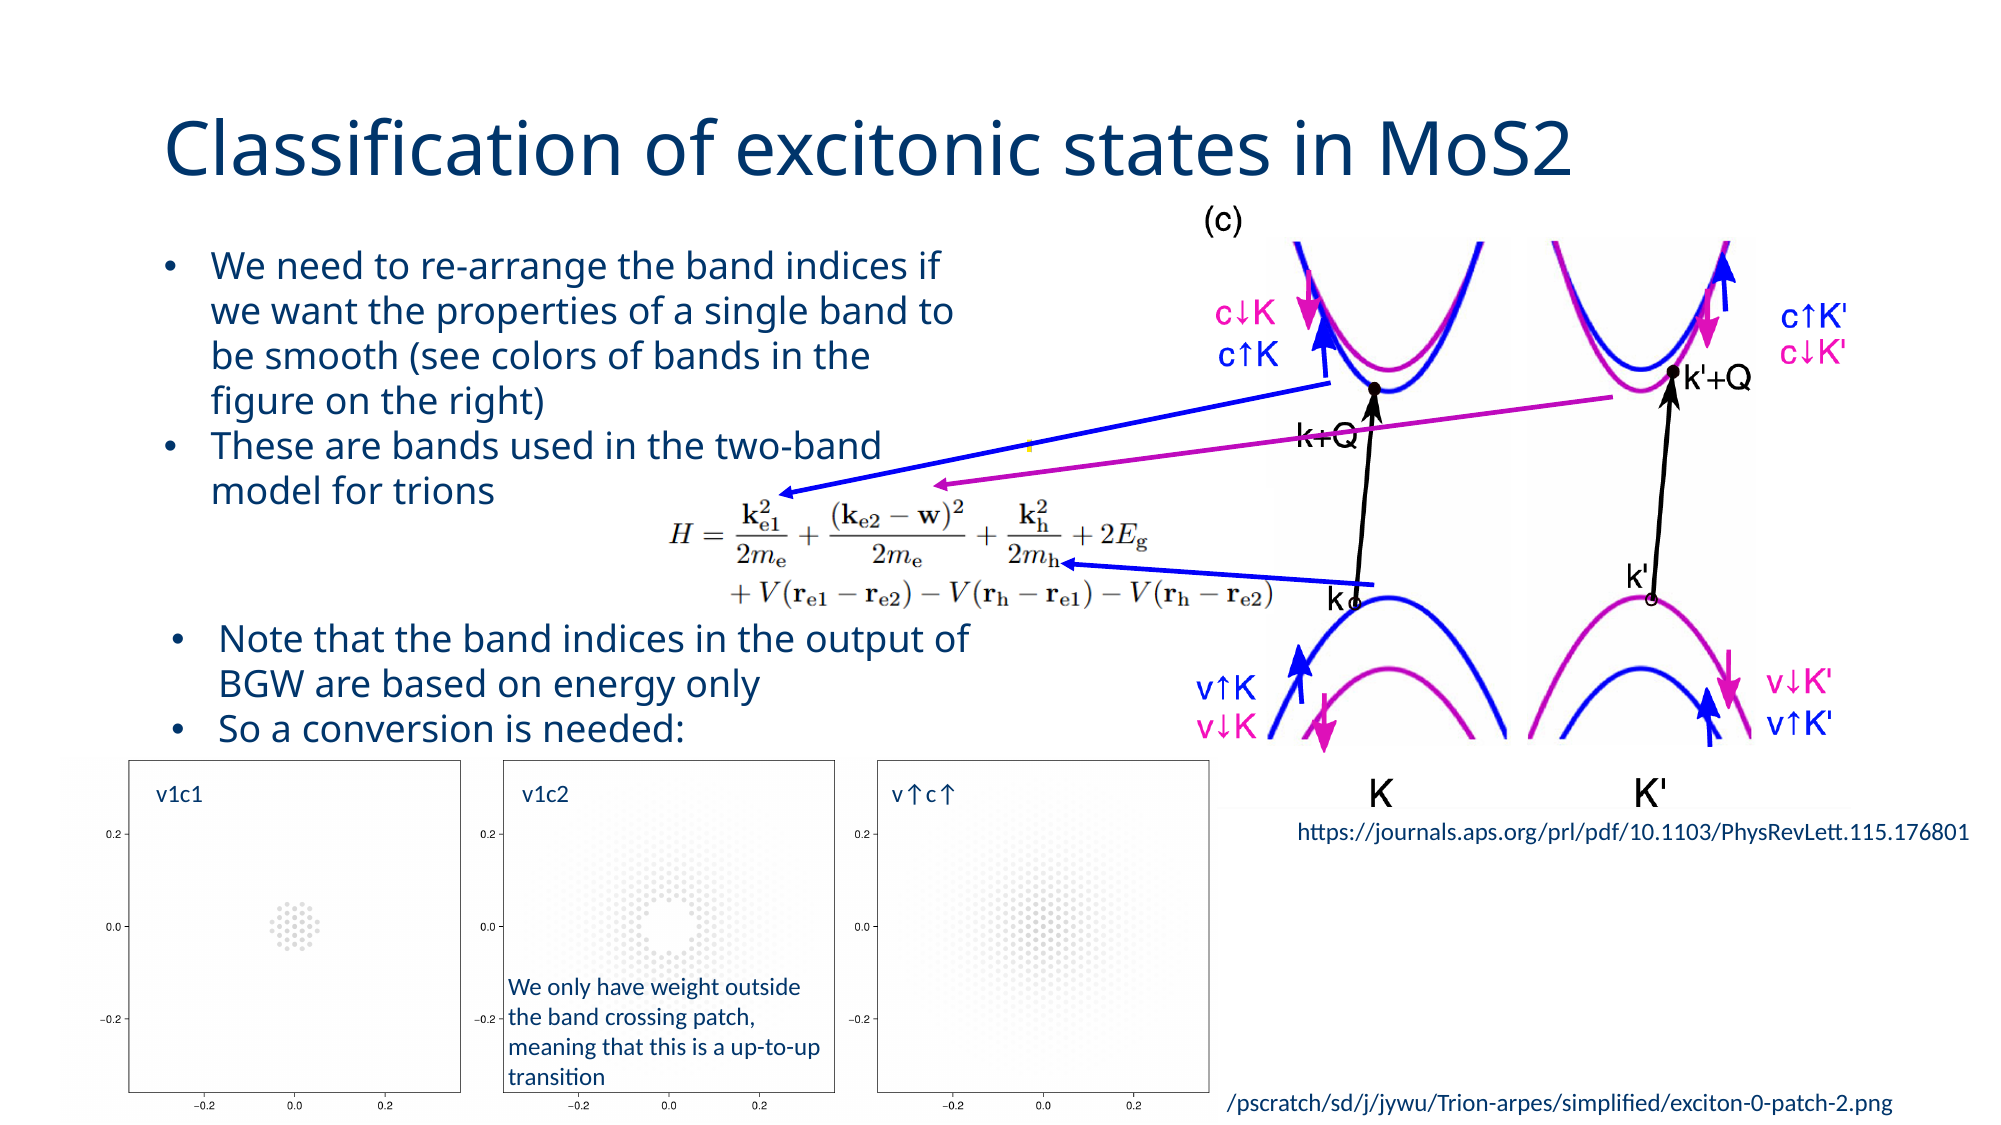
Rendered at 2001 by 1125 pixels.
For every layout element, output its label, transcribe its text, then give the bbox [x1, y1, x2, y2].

text_box /pscratch/sd/j/jywu/Trion-arpes/simplified/exciton-0-patch-2.png [1212, 1079, 2000, 1125]
text_box Note that the band indices in the output of BGW are based on energy only So a conversion is needed: [156, 608, 1026, 757]
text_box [778, 382, 1331, 496]
text_box Classification of excitonic states in MoS2 [148, 93, 2000, 198]
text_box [1060, 563, 1375, 585]
picture [60, 199, 1851, 1123]
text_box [1331, 396, 1613, 487]
text_box https://journals.aps.org/prl/pdf/10.1103/PhysRevLett.115.176801 [1282, 808, 2000, 854]
text_box We need to re-arrange the band indices if we want the properties of a single band to be smooth (see colors of bands in the figure on the right) These are bands used in the two-band model for trions [148, 235, 1000, 565]
